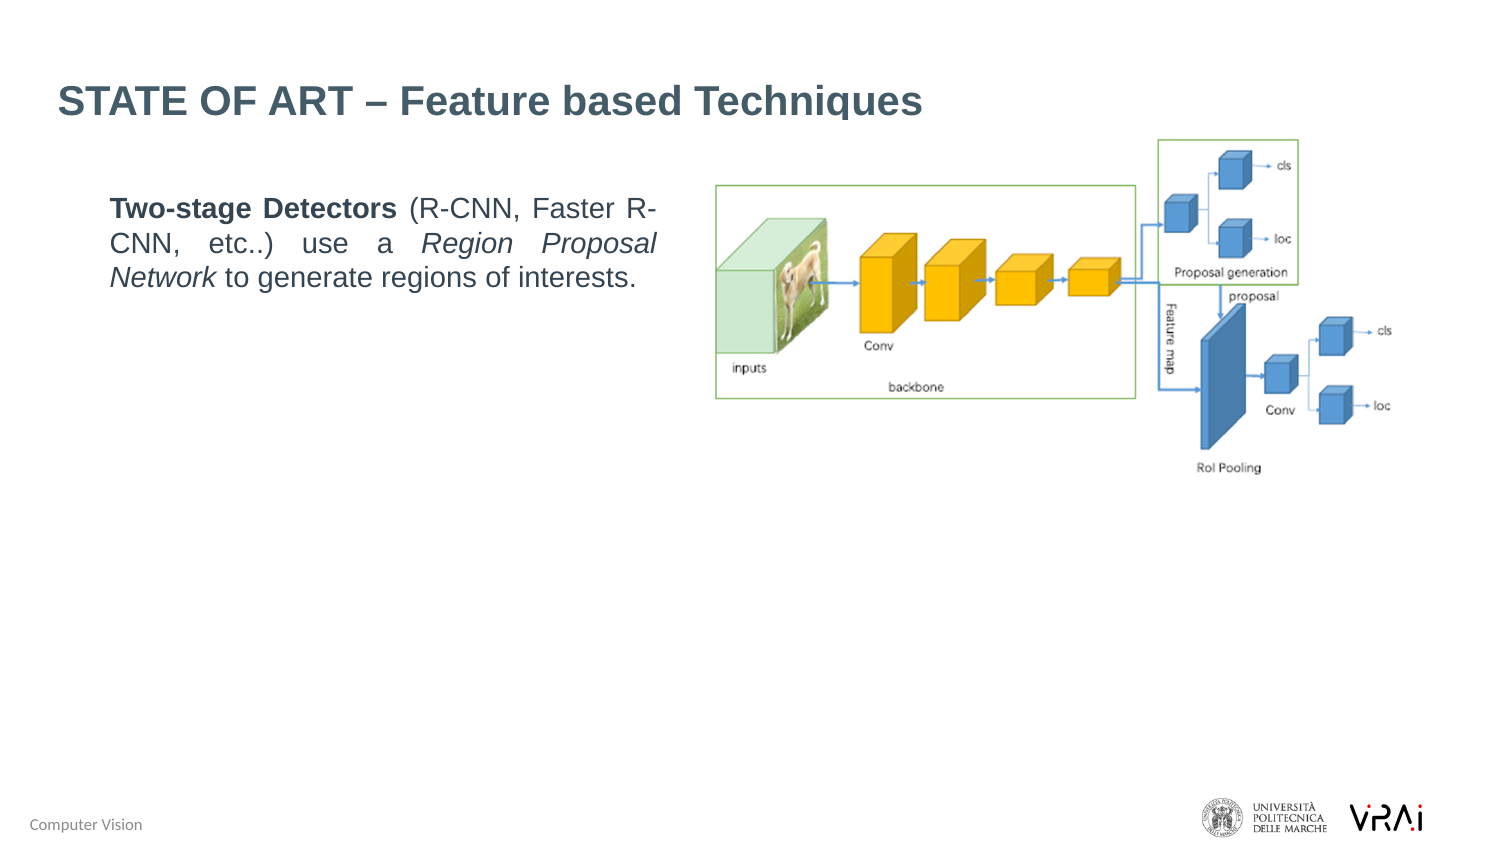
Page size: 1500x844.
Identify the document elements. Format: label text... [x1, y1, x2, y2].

text_box STATE OF ART – Feature based Techniques [57, 73, 1257, 124]
picture [703, 120, 1406, 481]
picture [1349, 801, 1426, 834]
text_box Two-stage Detectors (R-CNN, Faster R-CNN, etc..) use a Region Proposal Network to generate regions of interests. [94, 181, 672, 355]
picture [1192, 790, 1332, 841]
